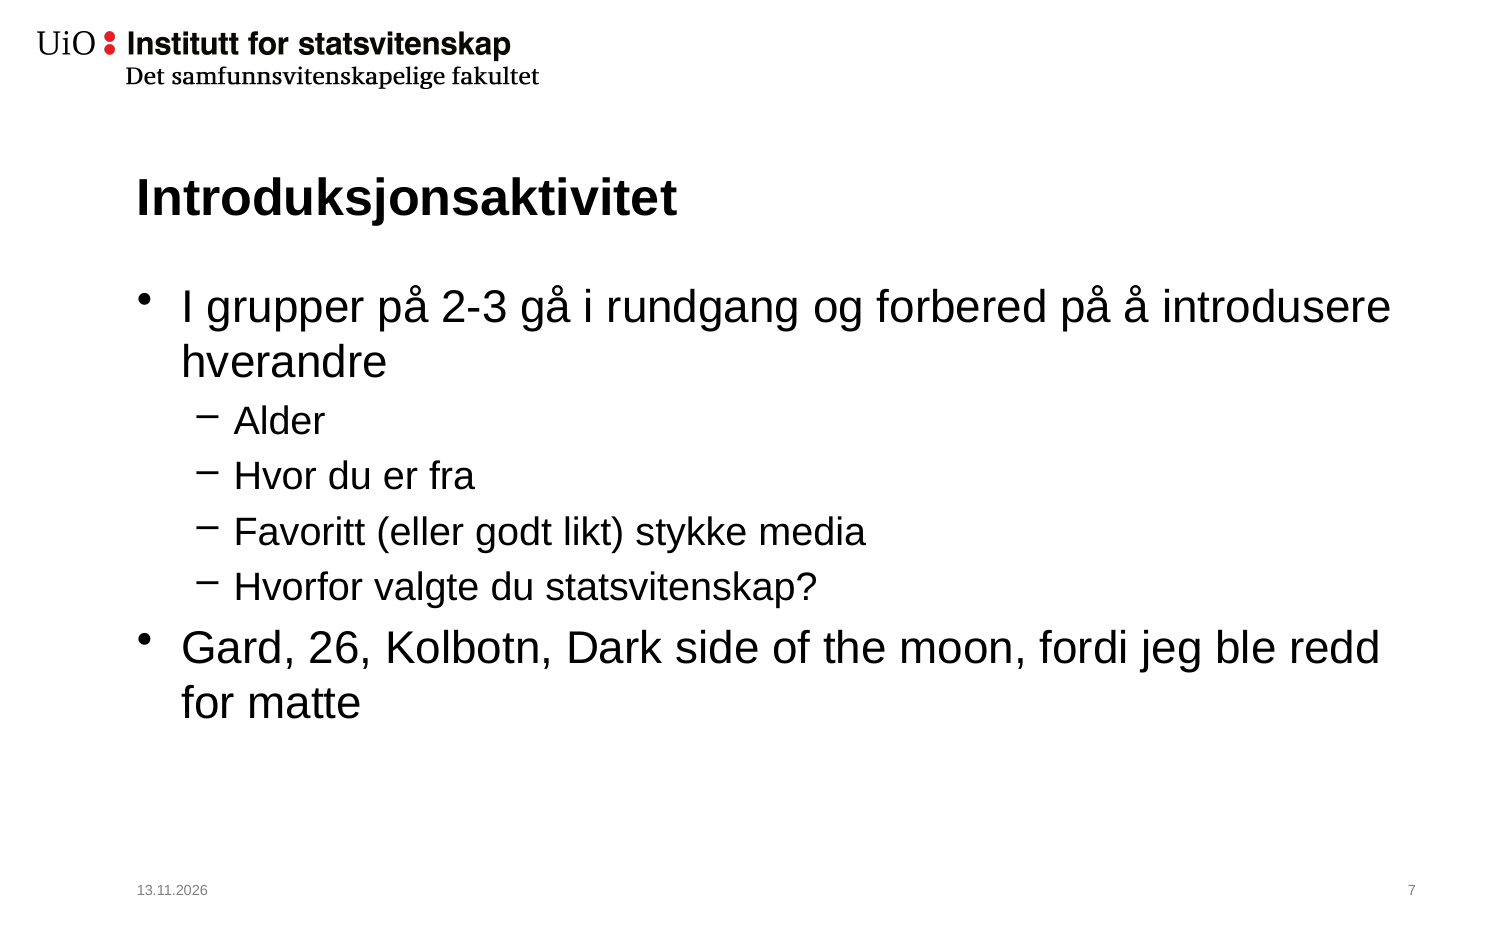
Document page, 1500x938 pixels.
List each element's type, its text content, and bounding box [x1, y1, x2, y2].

list I grupper på 2-3 gå i rundgang og forbered på å introdusere hverandre Alder Hvor du er fra Favoritt (eller godt likt) stykke media Hvorfor valgte du statsvitenskap? Gard, 26, Kolbotn, Dark side of the moon, fordi jeg ble redd for matte [125, 270, 1425, 834]
title Introduksjonsaktivitet [125, 116, 1425, 270]
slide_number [124, 874, 438, 938]
picture [37, 31, 539, 89]
slide_number 8 [1315, 874, 1429, 938]
